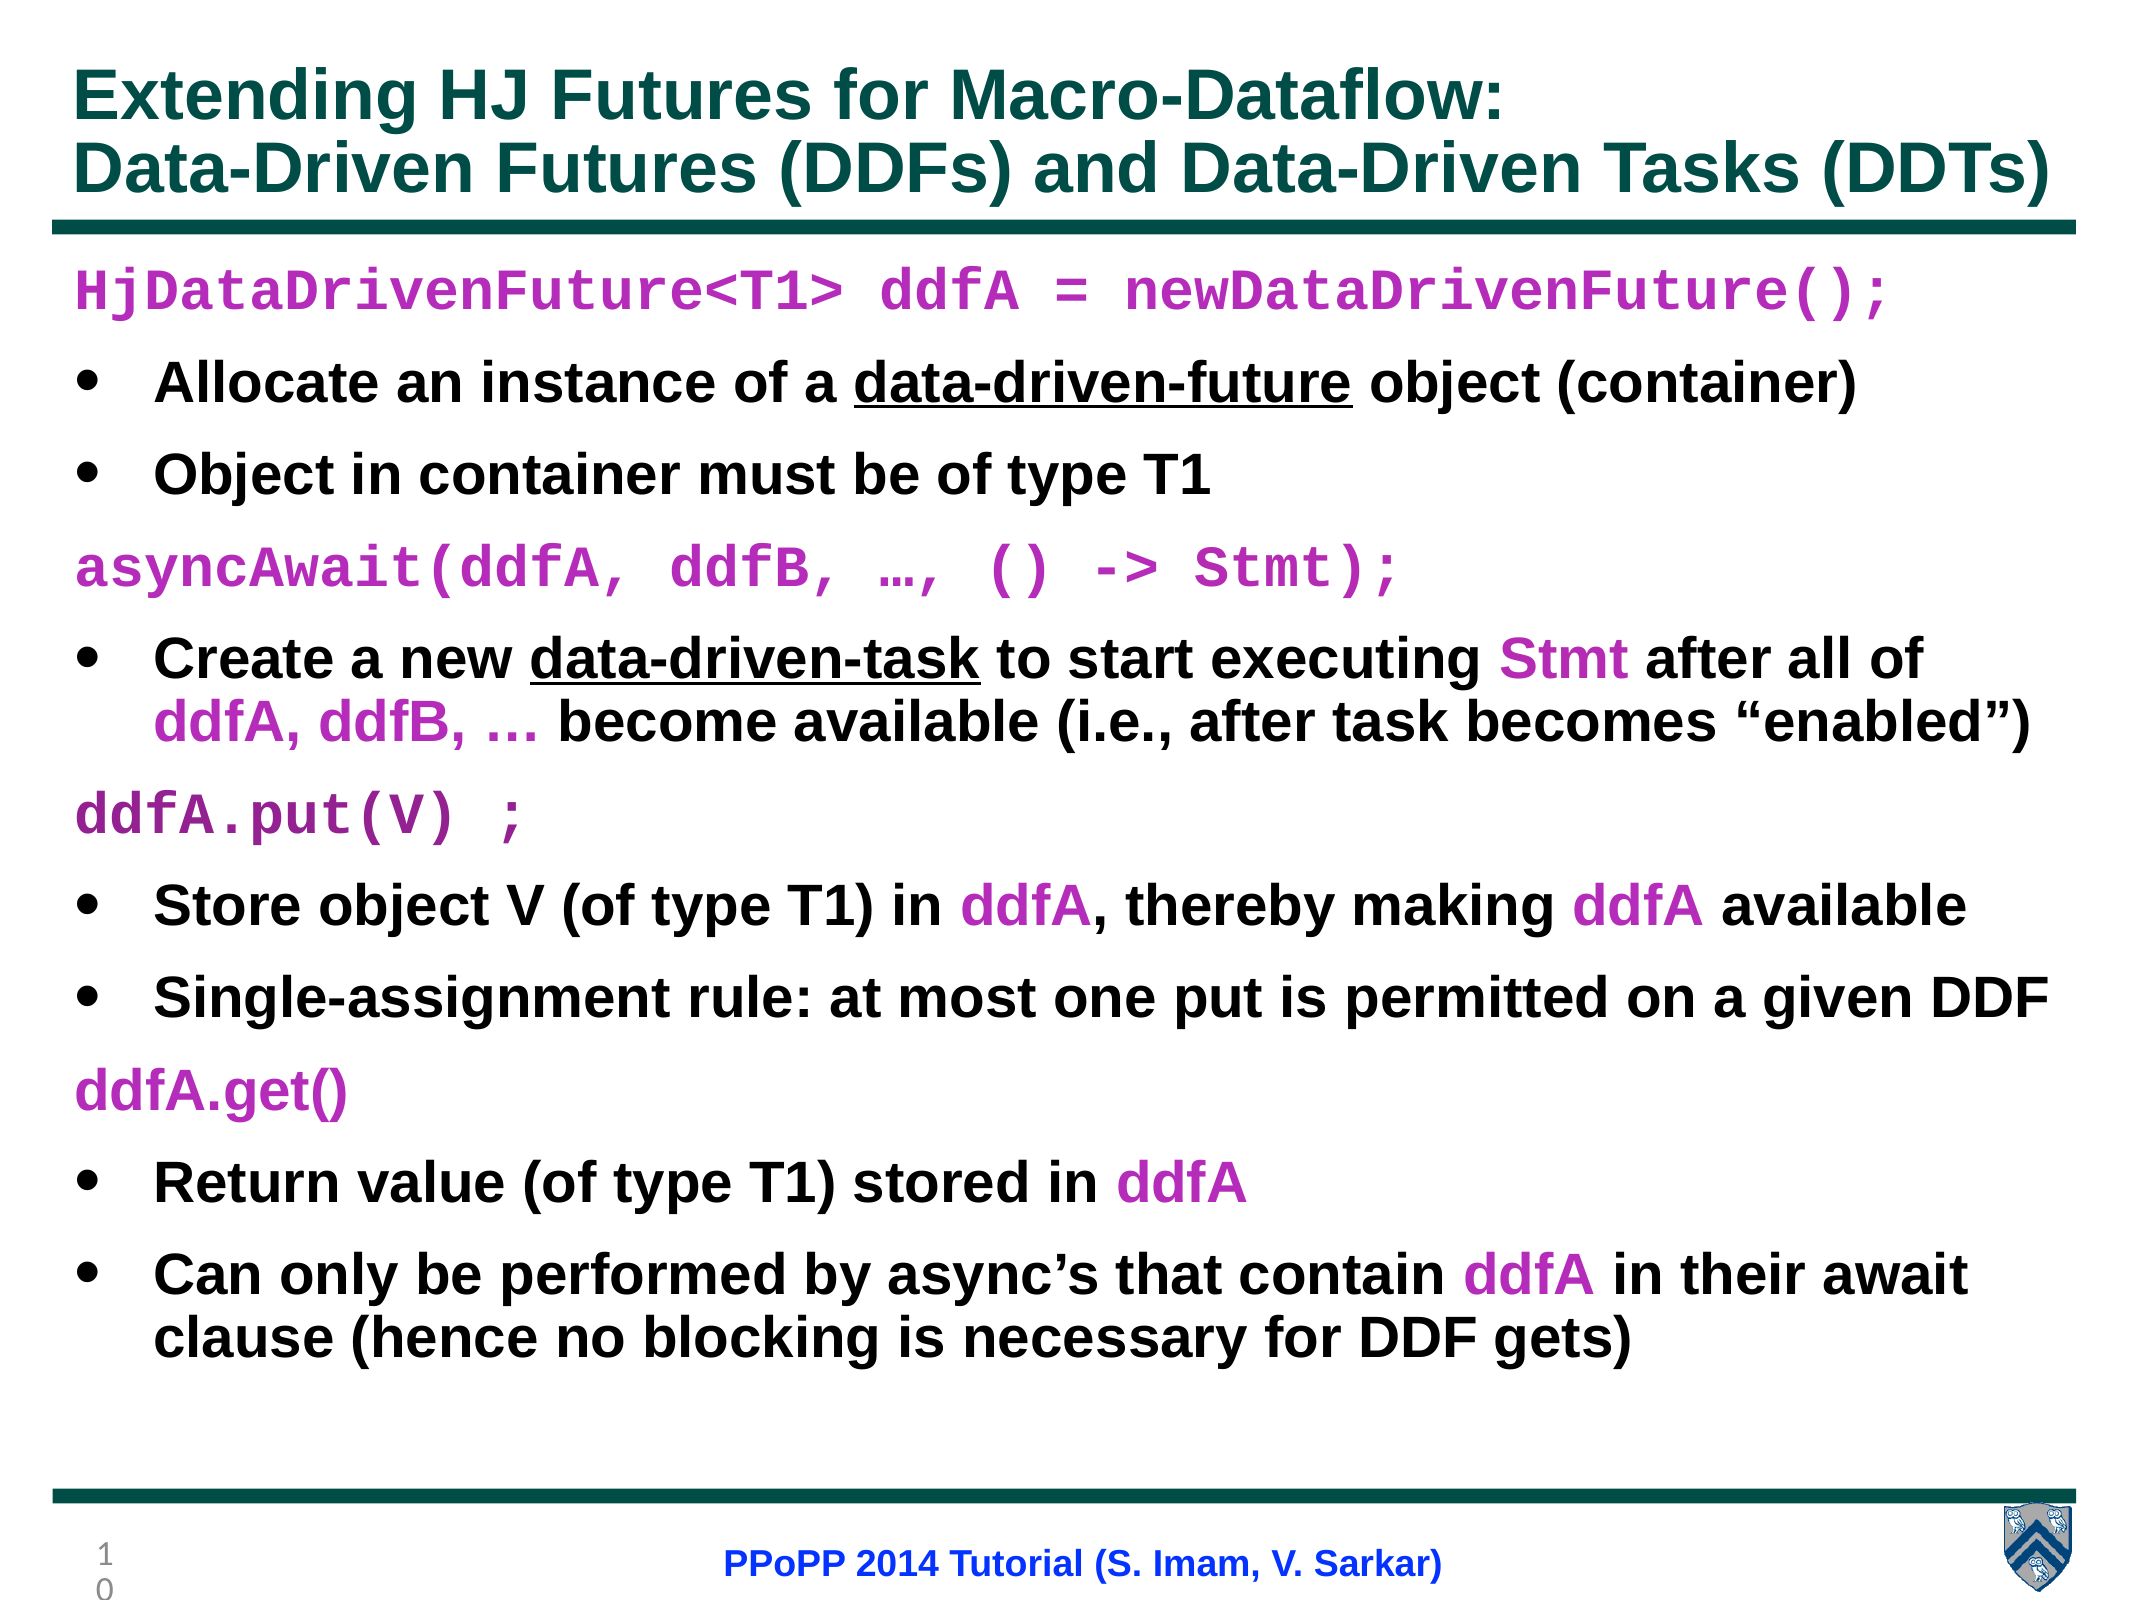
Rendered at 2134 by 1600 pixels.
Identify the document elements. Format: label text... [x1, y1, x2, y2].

slide_number 103 [80, 1520, 142, 1583]
text_box [52, 1488, 2077, 1504]
title Extending HJ Futures for Macro-Dataflow: Data-Driven Futures (DDFs) and Data-Driven Tasks (DDTs) [55, 0, 2074, 220]
picture [1986, 1497, 2083, 1600]
list HjDataDrivenFuture<T1> ddfA = newDataDrivenFuture(); Allocate an instance of a data-driven-future object (container) Object in container must be of type T1 asyncAwait(ddfA, ddfB, …, () -> Stmt); Create a new data-driven-task to start executing Stmt after all of ddfA, ddfB, … become available (i.e., after task becomes “enabled”) ddfA.put(V) ; Store object V (of type T1) in ddfA, thereby making ddfA available Single-assignment rule: at most one put is permitted on a given DDF ddfA.get() Return value (of type T1) stored in ddfA Can only be performed by async’s that contain ddfA in their await clause (hence no blocking is necessary for DDF gets) [56, 247, 2074, 1484]
text_box PPoPP 2014 Tutorial (S. Imam, V. Sarkar) [699, 1522, 1467, 1600]
text_box [52, 219, 2076, 235]
